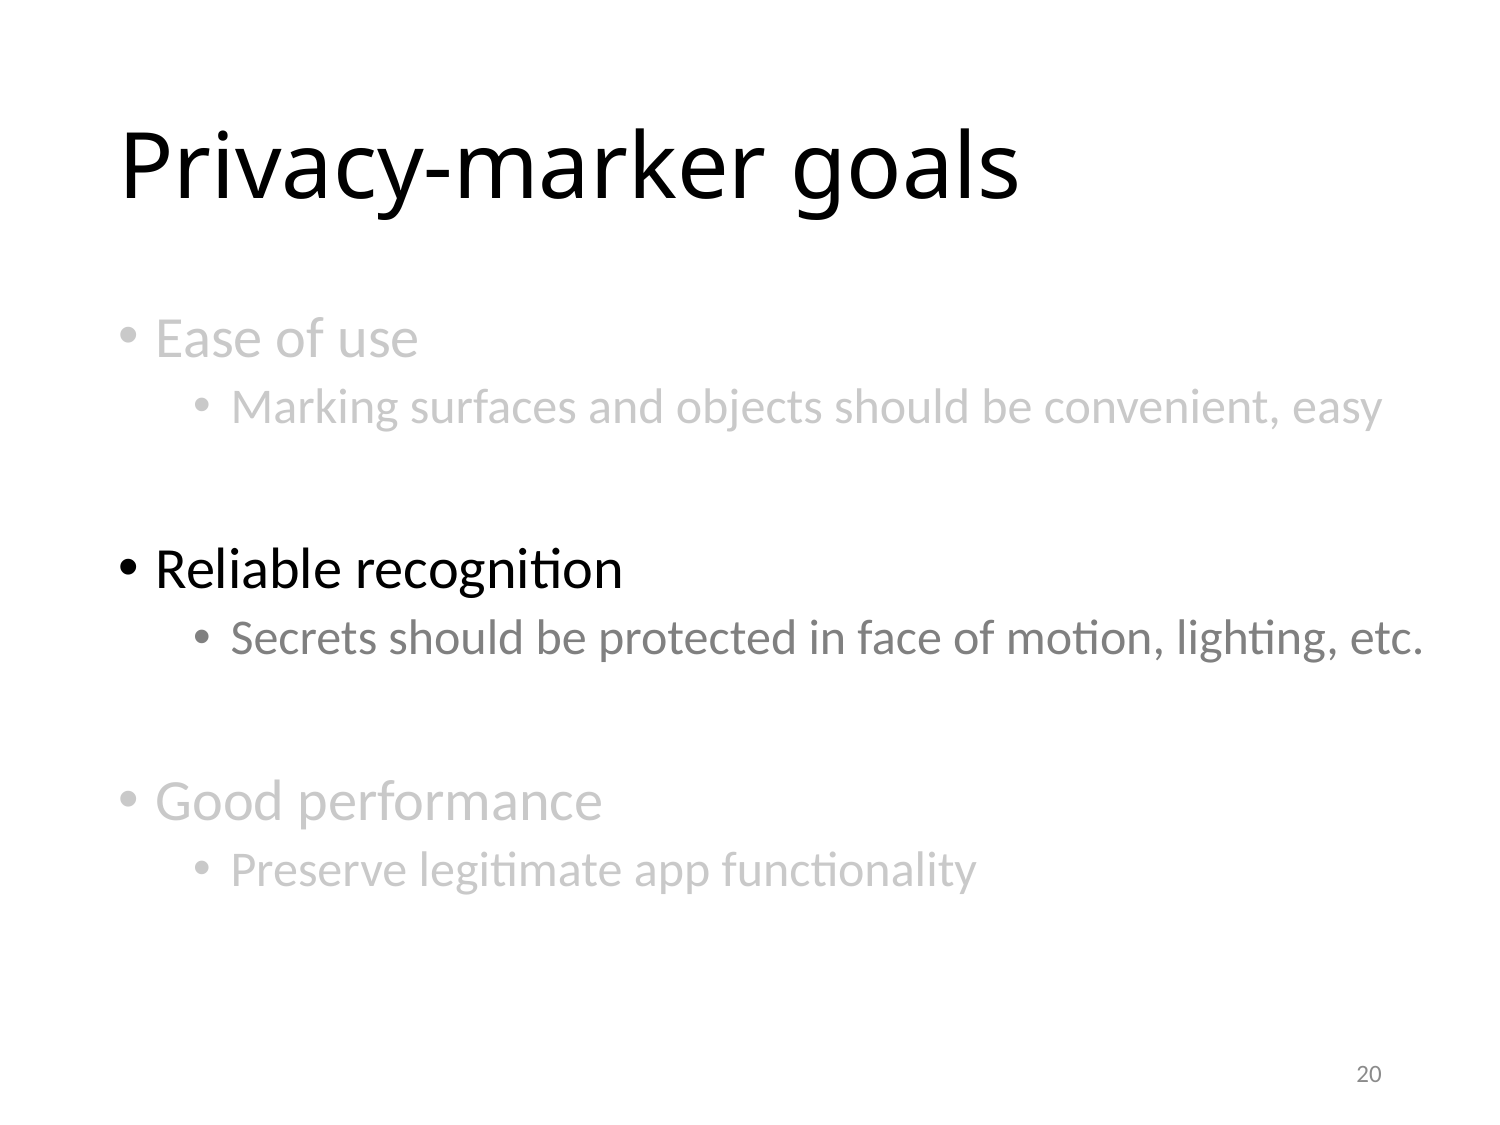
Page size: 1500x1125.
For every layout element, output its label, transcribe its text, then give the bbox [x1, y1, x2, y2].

slide_number 20 [1059, 1042, 1397, 1103]
title Privacy-marker goals [103, 59, 1397, 278]
list Ease of use Marking surfaces and objects should be convenient, easy Reliable recognition Secrets should be protected in face of motion, lighting, etc. Good performance Preserve legitimate app functionality [103, 299, 1467, 1014]
